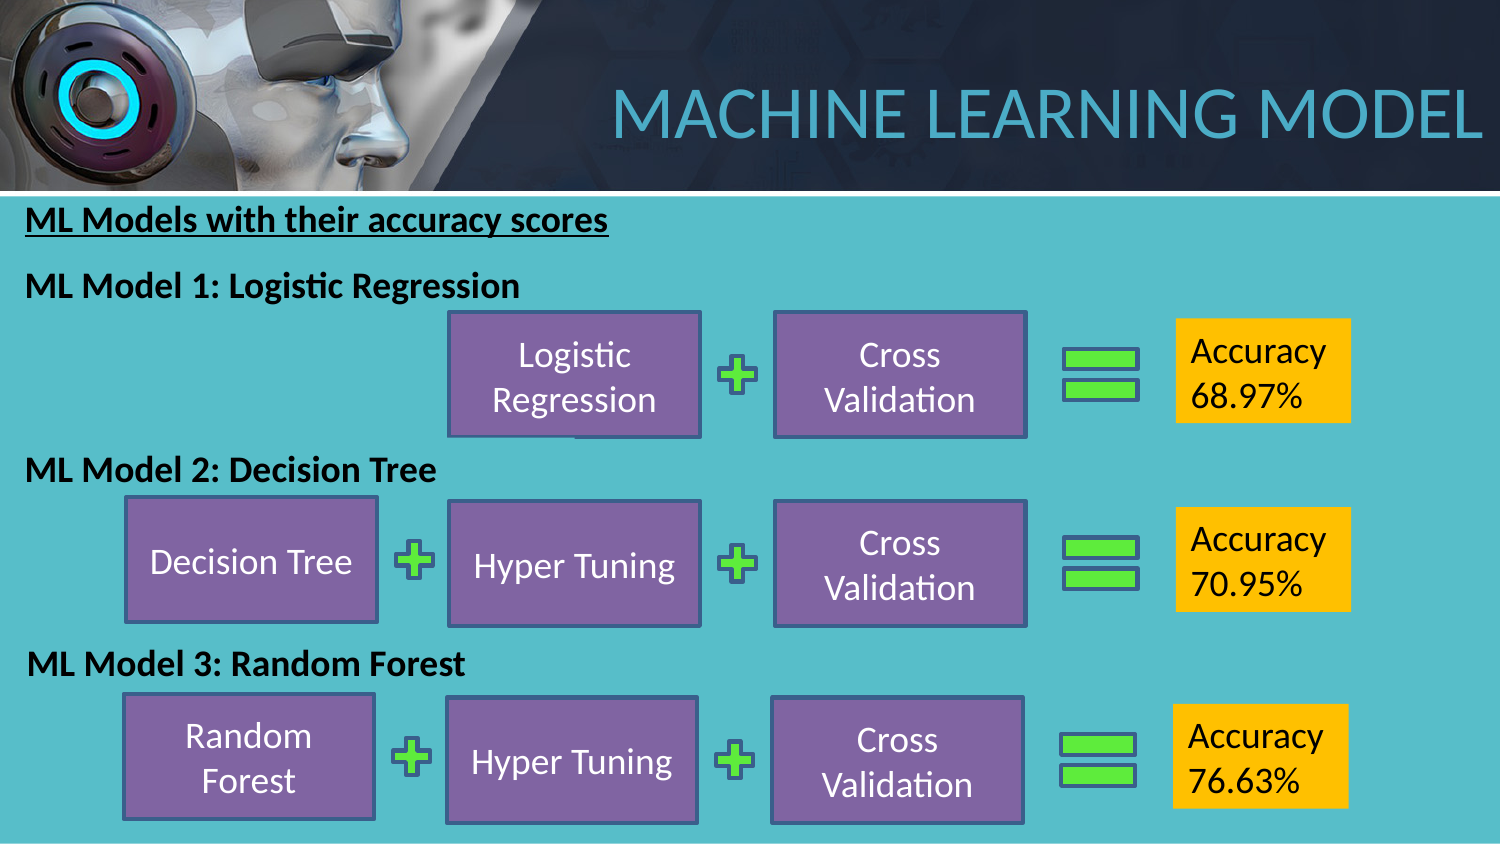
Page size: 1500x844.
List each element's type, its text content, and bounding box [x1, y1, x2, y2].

text_box [1062, 378, 1140, 402]
text_box [1059, 763, 1137, 788]
text_box ML Models with their accuracy scores [9, 187, 1238, 248]
text_box [391, 736, 432, 777]
text_box [1062, 347, 1140, 371]
text_box Accuracy 68.97% [1175, 318, 1352, 424]
text_box ML Model 3: Random Forest [11, 631, 577, 692]
text_box [1062, 566, 1140, 591]
text_box Cross Validation [773, 499, 1028, 628]
text_box Decision Tree [124, 495, 379, 624]
title MACHINE LEARNING MODEL [123, 46, 1500, 172]
text_box [717, 354, 758, 395]
text_box ML Model 2: Decision Tree [9, 437, 575, 498]
text_box [714, 739, 755, 780]
text_box Random Forest [122, 692, 376, 821]
text_box ML Model 1: Logistic Regression [9, 253, 575, 313]
text_box Hyper Tuning [445, 695, 699, 825]
text_box Cross Validation [770, 695, 1025, 825]
text_box [0, 196, 1500, 844]
picture [0, 0, 1500, 196]
text_box [394, 539, 435, 580]
text_box Accuracy 76.63% [1173, 703, 1349, 809]
text_box Accuracy 70.95% [1175, 507, 1352, 612]
text_box Logistic Regression [447, 310, 702, 439]
text_box [717, 543, 758, 584]
text_box Hyper Tuning [447, 499, 702, 628]
text_box [1062, 535, 1140, 560]
text_box Cross Validation [773, 310, 1028, 439]
text_box [1059, 732, 1137, 757]
